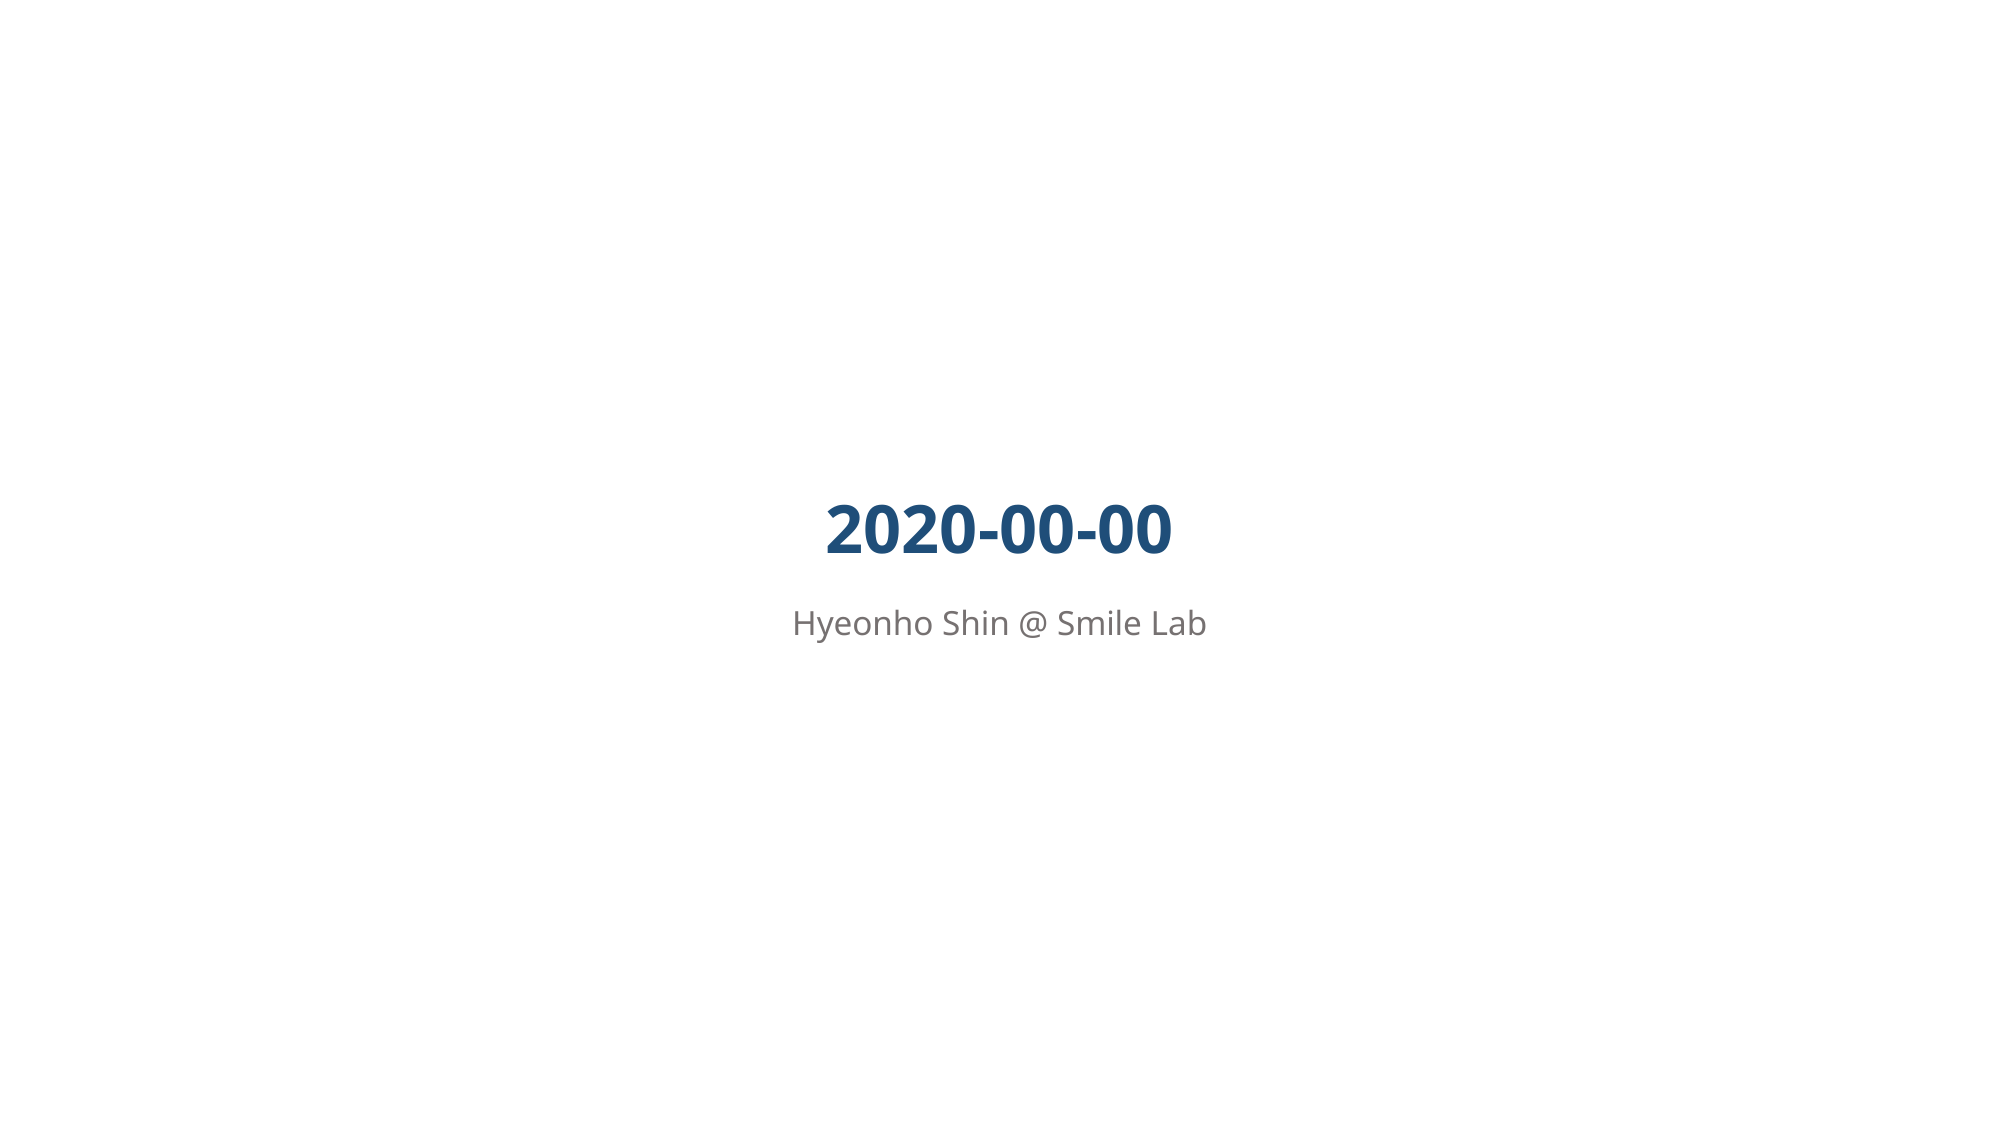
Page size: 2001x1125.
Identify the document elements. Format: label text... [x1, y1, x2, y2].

title 2020-00-00 [249, 184, 1750, 576]
subtitle Hyeonho Shin @ Smile Lab [249, 590, 1750, 863]
